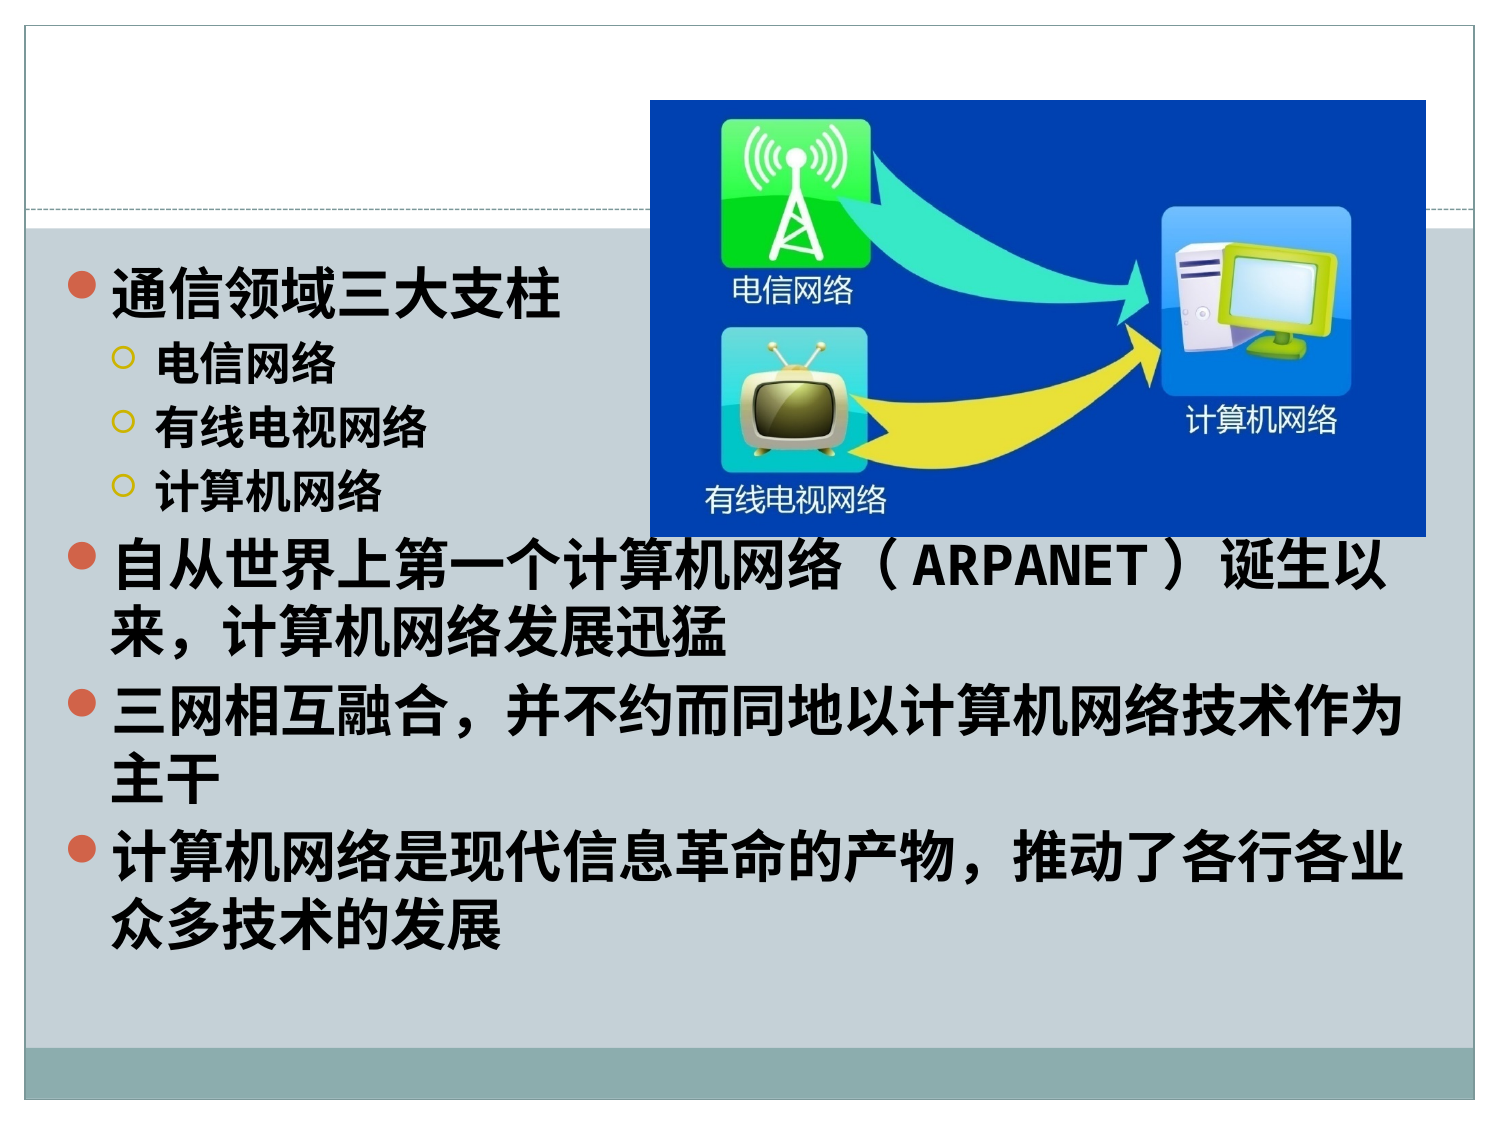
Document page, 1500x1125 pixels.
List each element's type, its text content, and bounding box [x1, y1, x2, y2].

list 通信领域三大支柱 电信网络 有线电视网络 计算机网络 自从世界上第一个计算机网络（ARPANET）诞生以来，计算机网络发展迅猛 三网相互融合，并不约而同地以计算机网络技术作为主干 计算机网络是现代信息革命的产物，推动了各行各业众多技术的发展 [49, 250, 1445, 1001]
picture [649, 100, 1426, 538]
